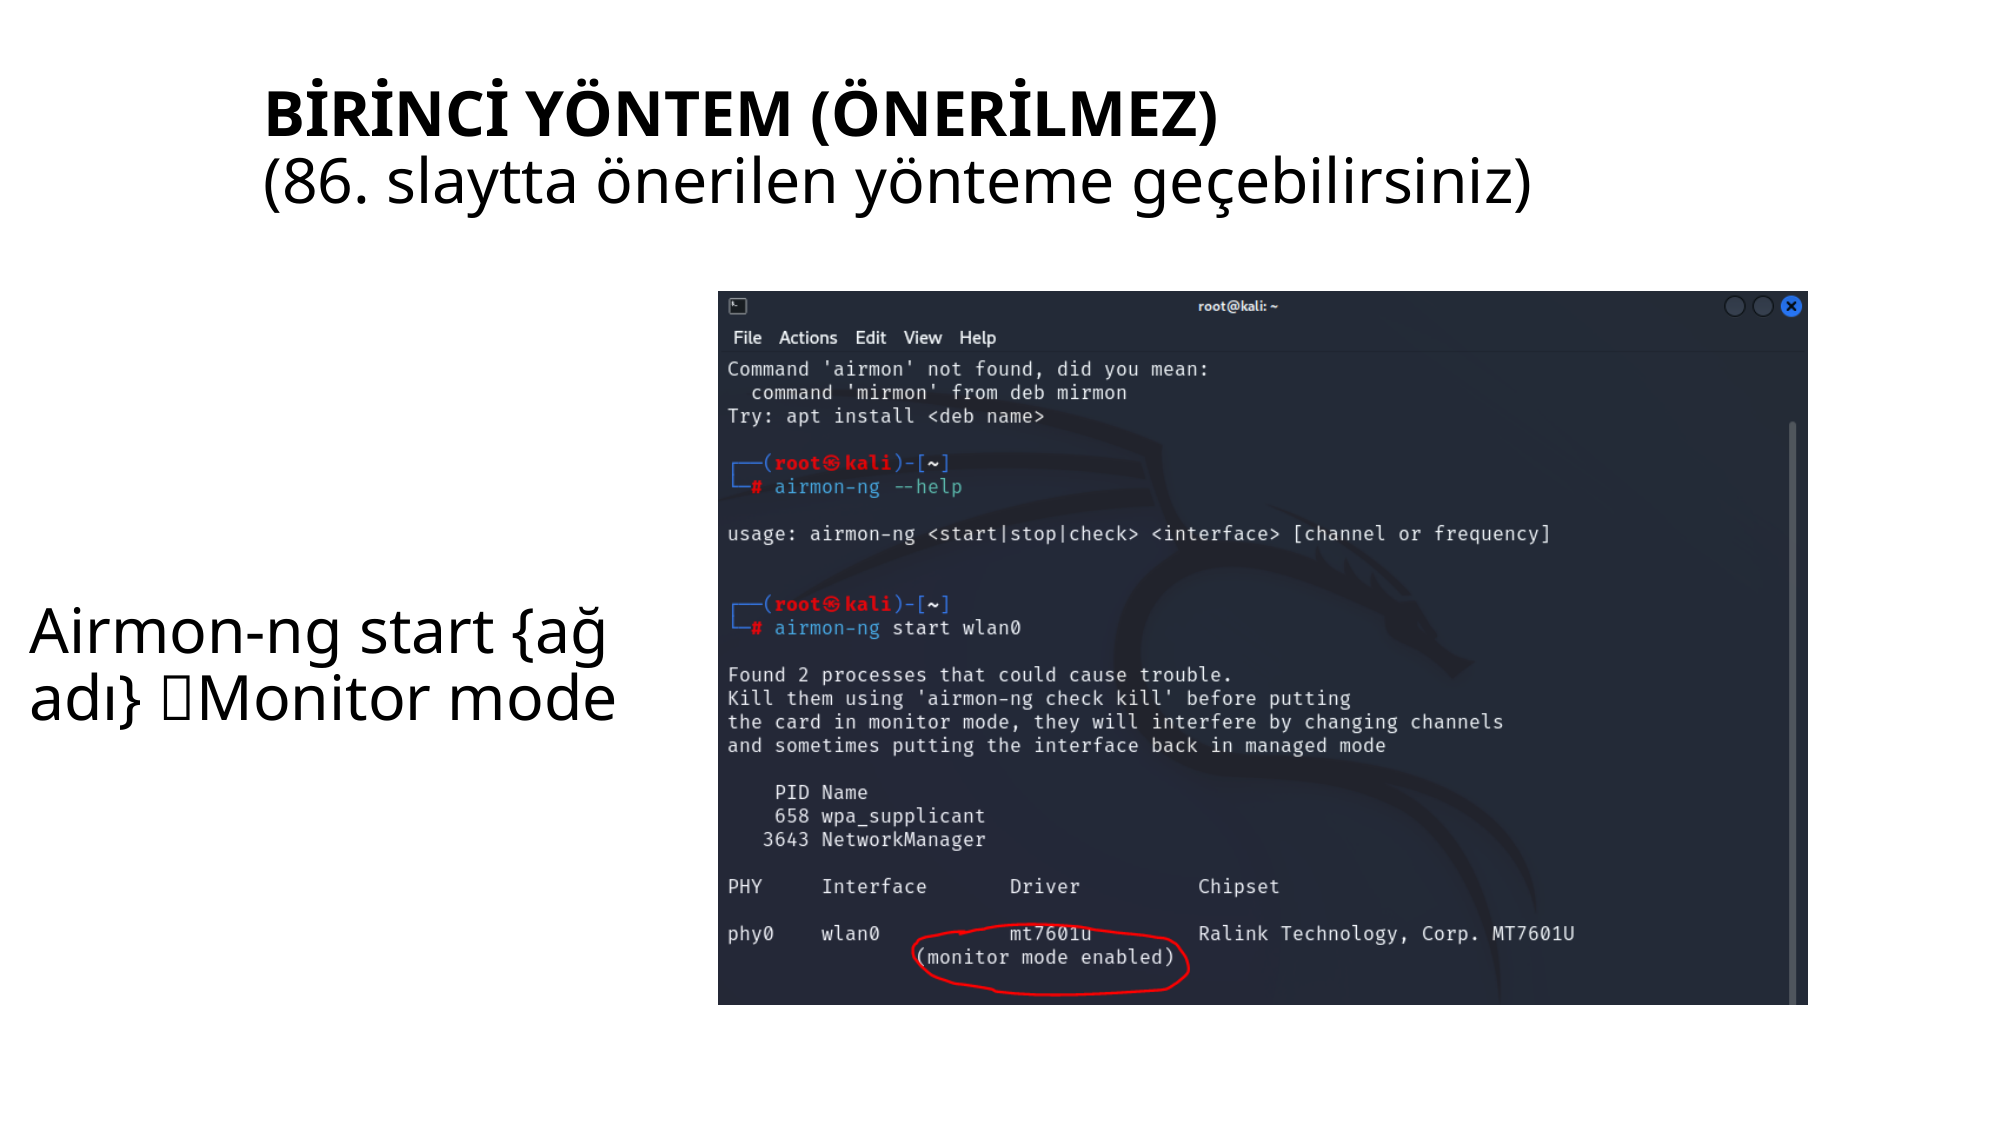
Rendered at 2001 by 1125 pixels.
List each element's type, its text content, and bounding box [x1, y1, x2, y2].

text_box BİRİNCİ YÖNTEM (ÖNERİLMEZ) (86. slaytta önerilen yönteme geçebilirsiniz) [248, 45, 1627, 255]
title Airmon-ng start {ağ adı} Monitor mode [14, 562, 707, 771]
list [718, 291, 1808, 1005]
